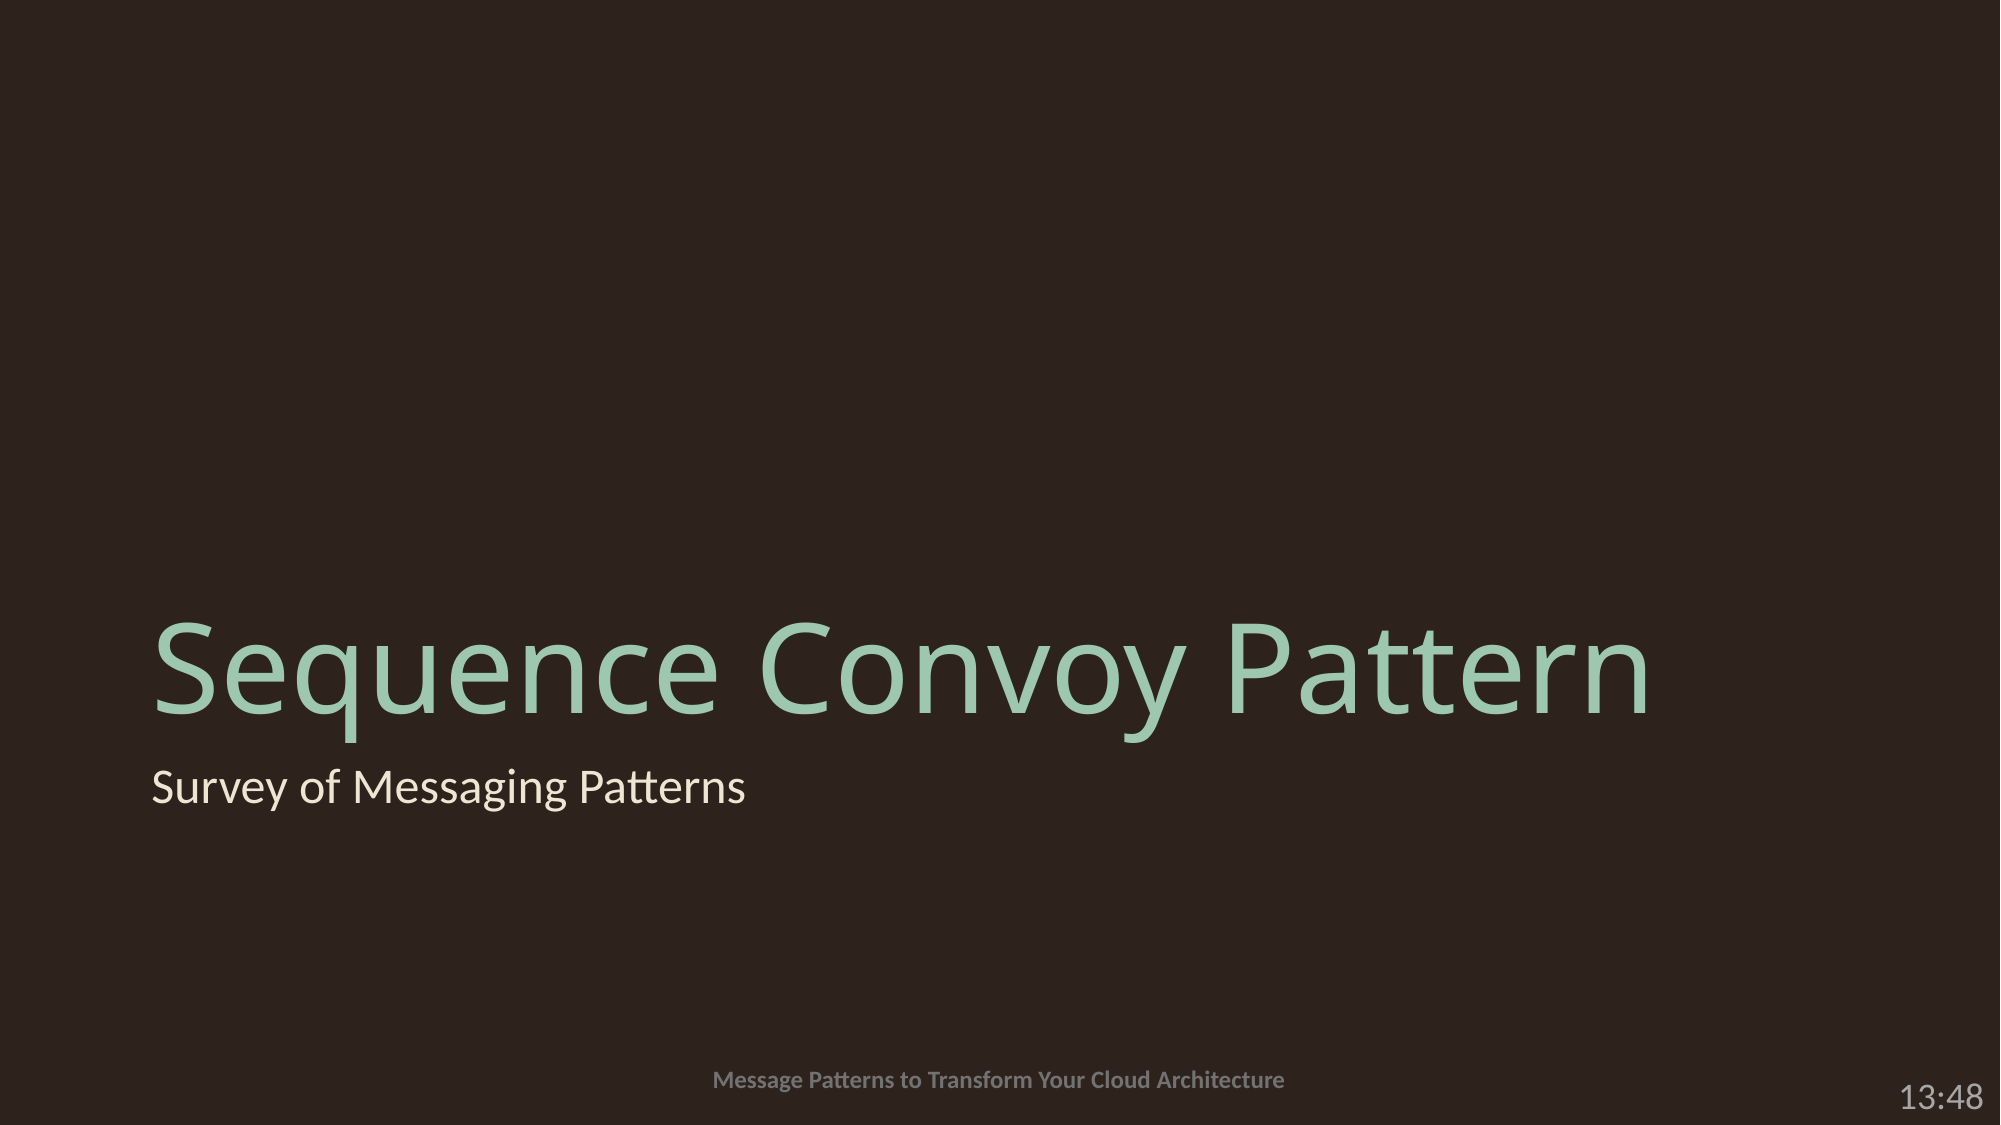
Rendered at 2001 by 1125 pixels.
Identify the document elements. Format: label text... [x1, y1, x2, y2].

title Sequence Convoy Pattern [136, 280, 1862, 749]
list Survey of Messaging Patterns [136, 752, 1862, 999]
text_box 13:48 [1883, 1064, 2000, 1125]
